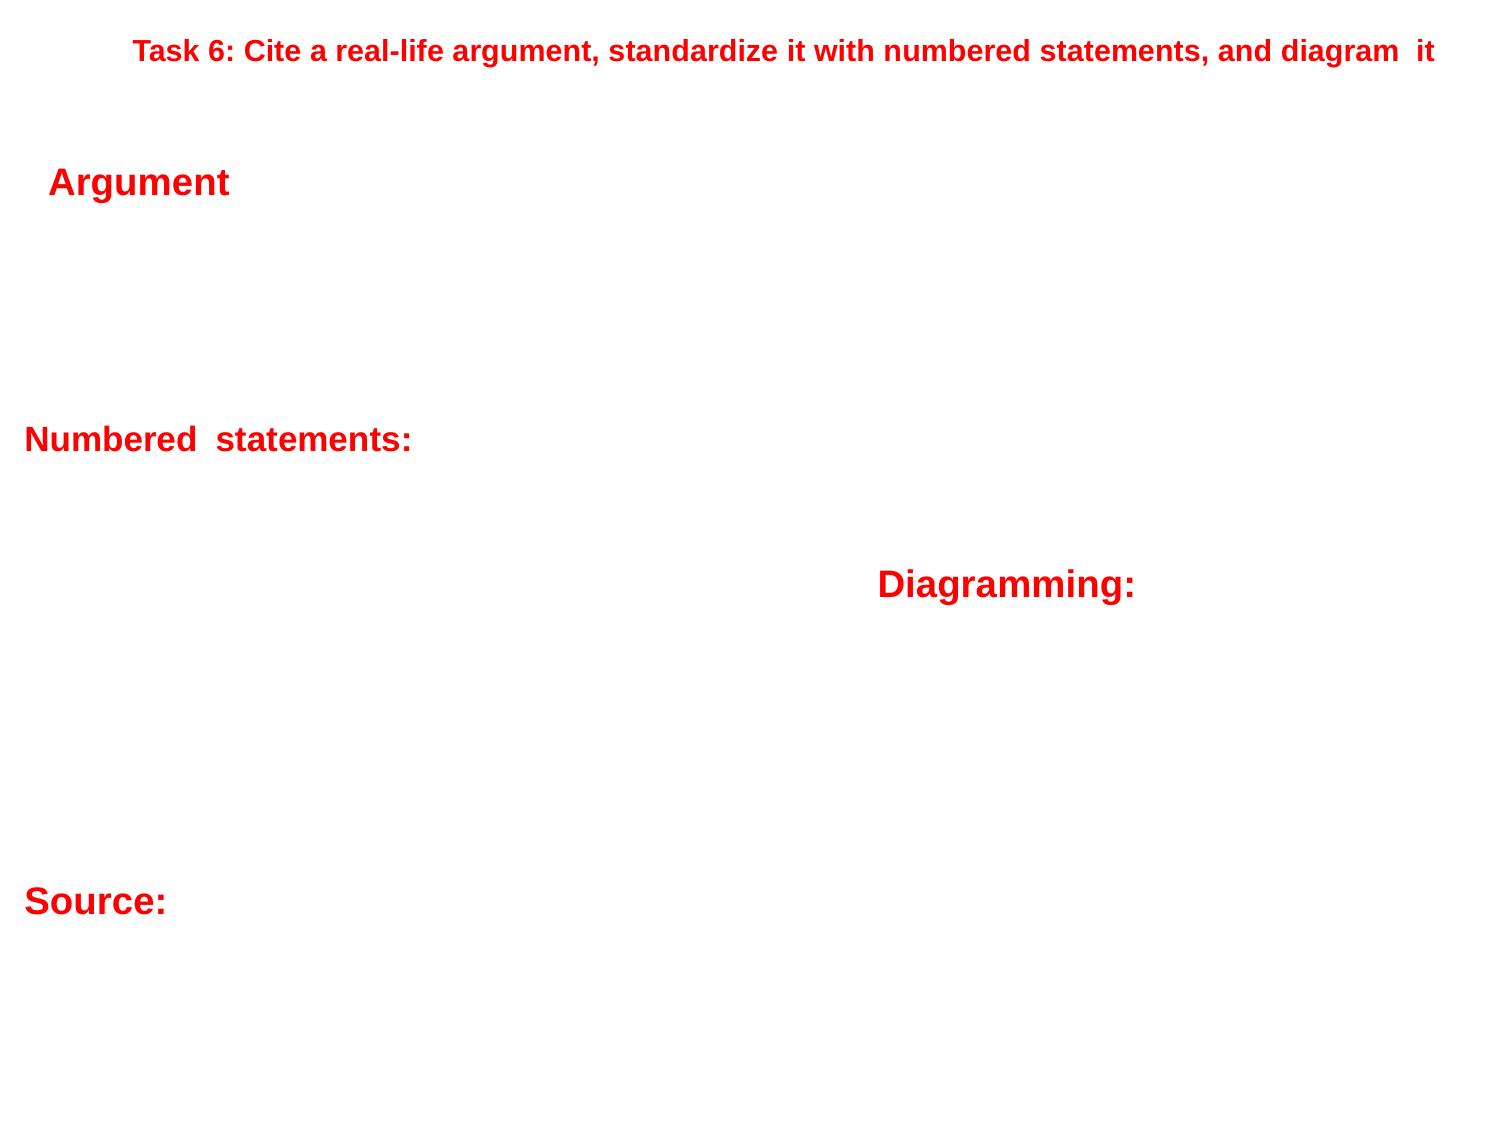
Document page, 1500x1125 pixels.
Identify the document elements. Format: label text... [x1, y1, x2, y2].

subtitle Task 6: Cite a real-life argument, standardize it with numbered statements, and diagram it [5, 12, 1469, 88]
text_box Argument [33, 135, 452, 211]
text_box Source: [9, 854, 428, 930]
text_box Numbered statements: [9, 396, 428, 472]
text_box Diagramming: [862, 537, 1281, 613]
